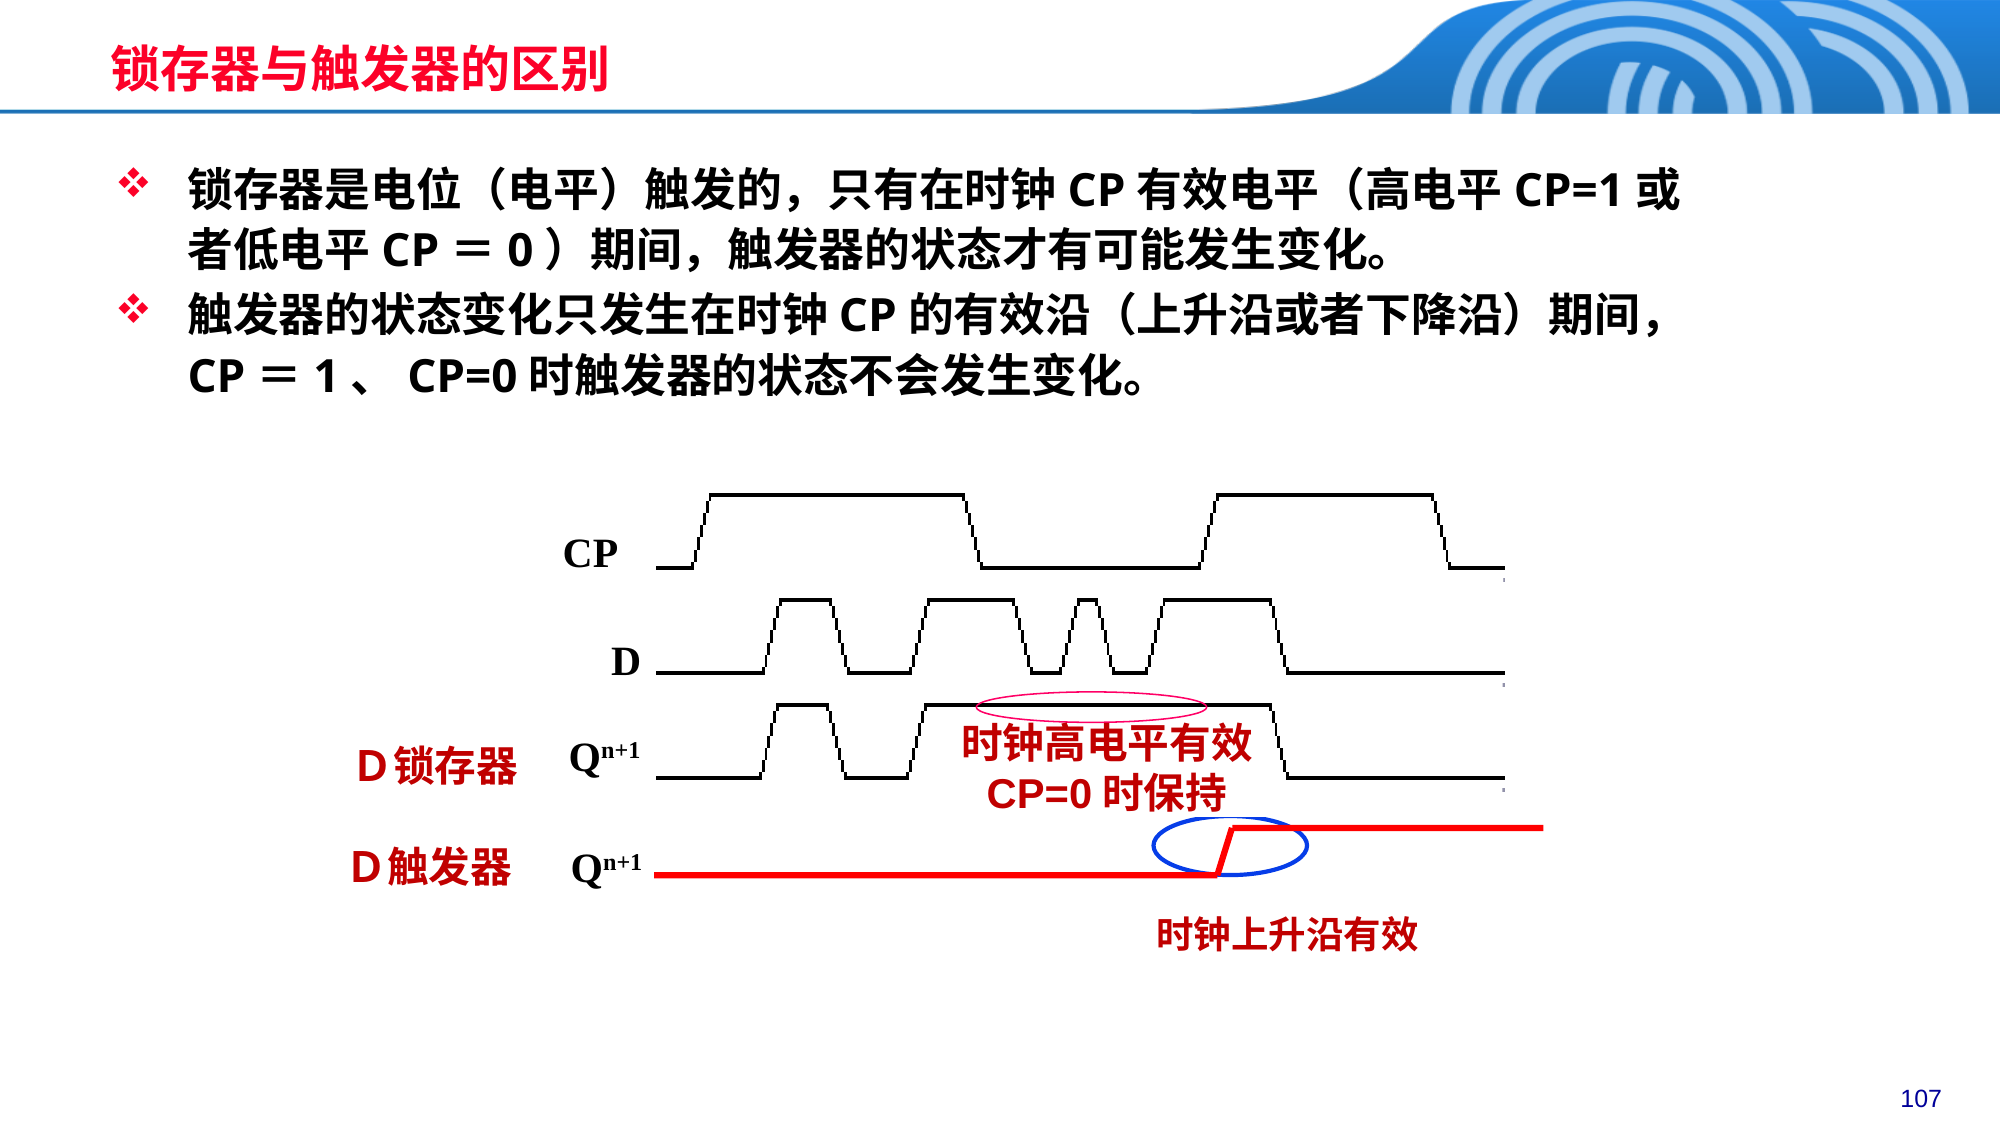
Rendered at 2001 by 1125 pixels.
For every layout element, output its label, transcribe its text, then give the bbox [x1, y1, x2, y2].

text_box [491, 827, 1544, 900]
text_box Ｄ锁存器 [273, 732, 542, 798]
title 锁存器与触发器的区别 [99, 40, 964, 103]
text_box 锁存器是电位（电平）触发的，只有在时钟CP有效电平（高电平CP=1或者低电平CP＝0）期间，触发器的状态才有可能发生变化。 触发器的状态变化只发生在时钟CP的有效沿（上升沿或者下降沿）期间，CP＝1、CP=0时触发器的状态不会发生变化。 [100, 147, 1721, 409]
picture [0, 0, 2000, 114]
text_box Ｄ触发器 [267, 833, 486, 899]
text_box 时钟上升沿有效 [1141, 908, 1473, 964]
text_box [547, 461, 1505, 817]
